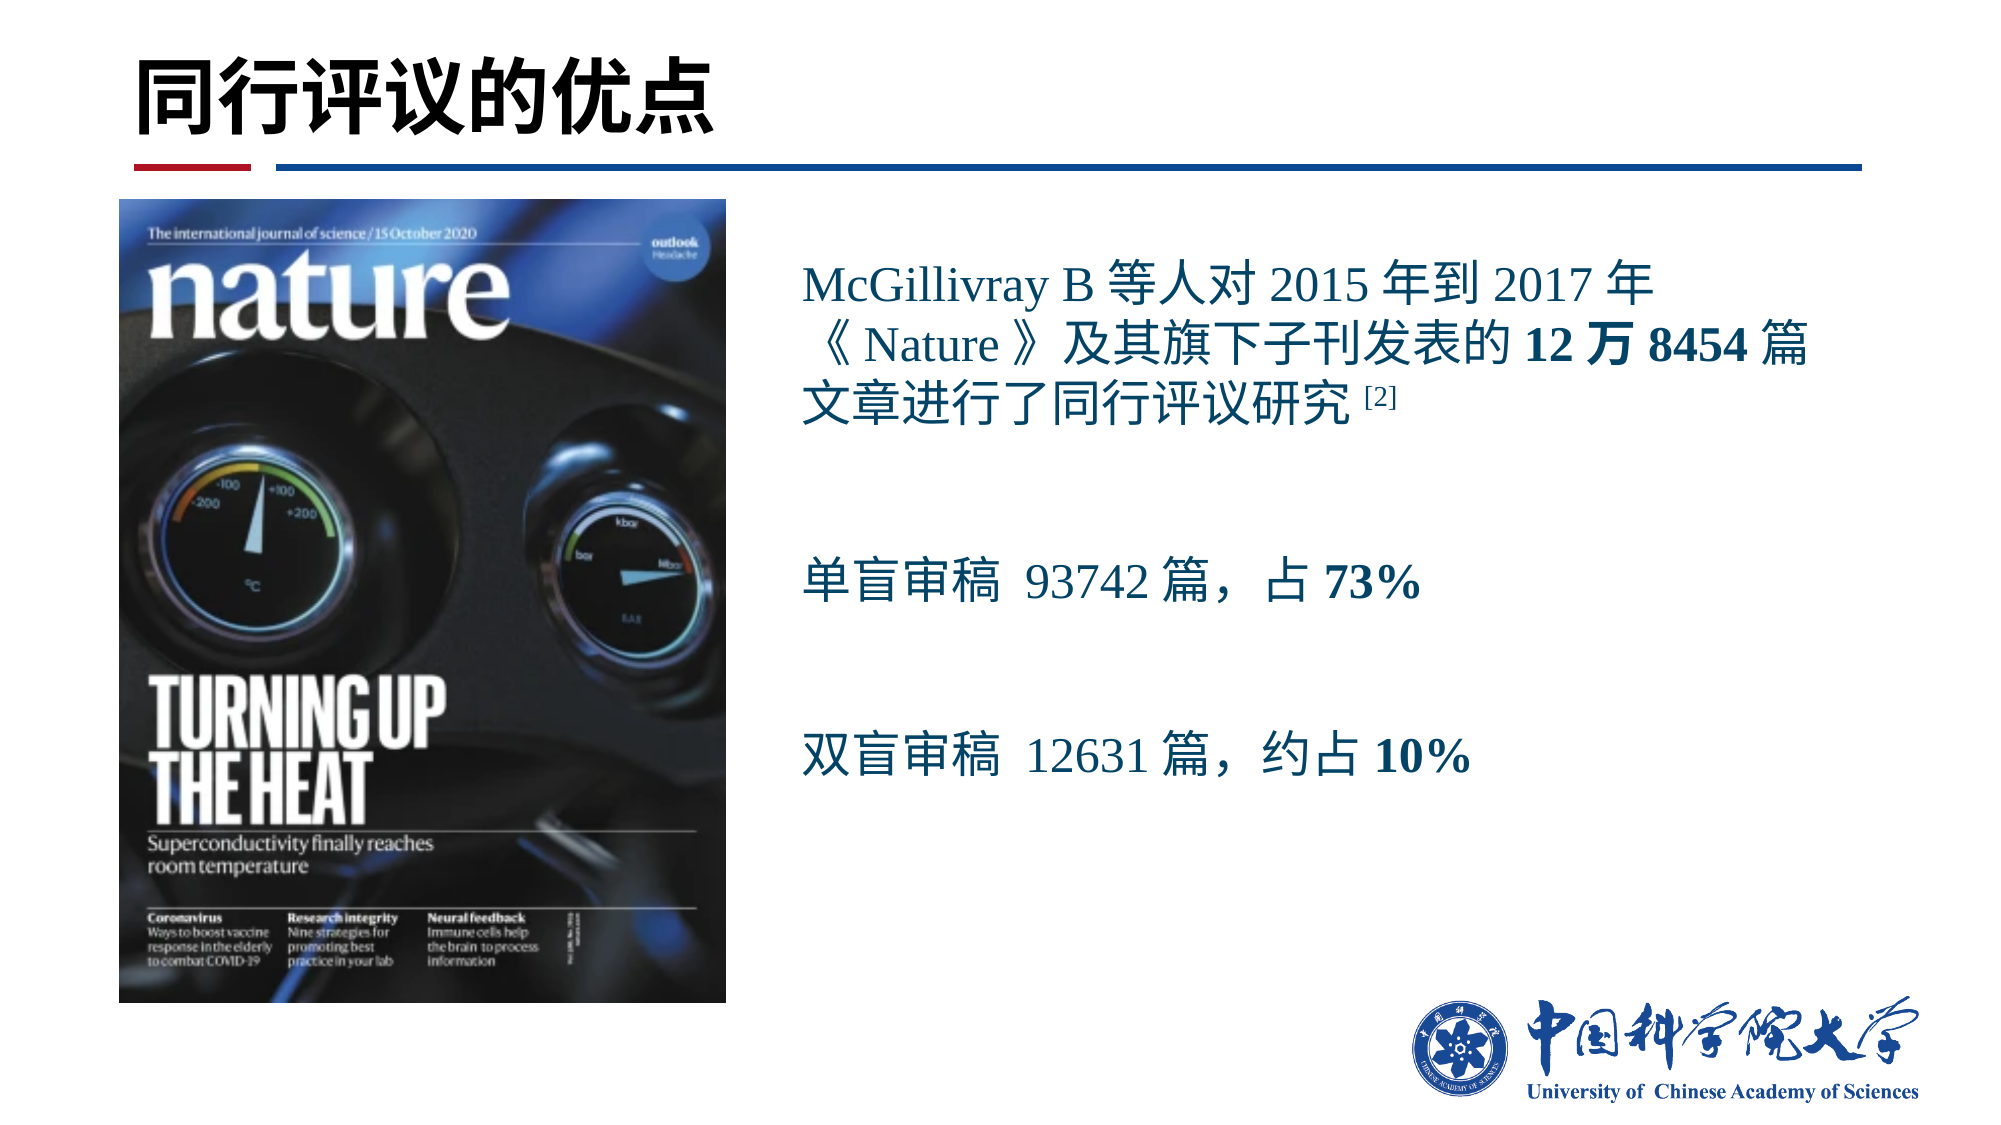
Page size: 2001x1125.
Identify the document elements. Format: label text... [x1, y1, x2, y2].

text_box 双盲审稿 12631篇，约占10% [786, 715, 1685, 836]
picture [1412, 996, 1919, 1103]
text_box 单盲审稿 93742篇，占73% [786, 540, 1685, 661]
text_box 同行评议的优点 [119, 36, 1375, 197]
text_box McGillivray B等人对2015年到2017年《Nature》及其旗下子刊发表的12万8454篇文章进行了同行评议研究[2] [787, 244, 1855, 439]
picture [119, 199, 726, 1003]
